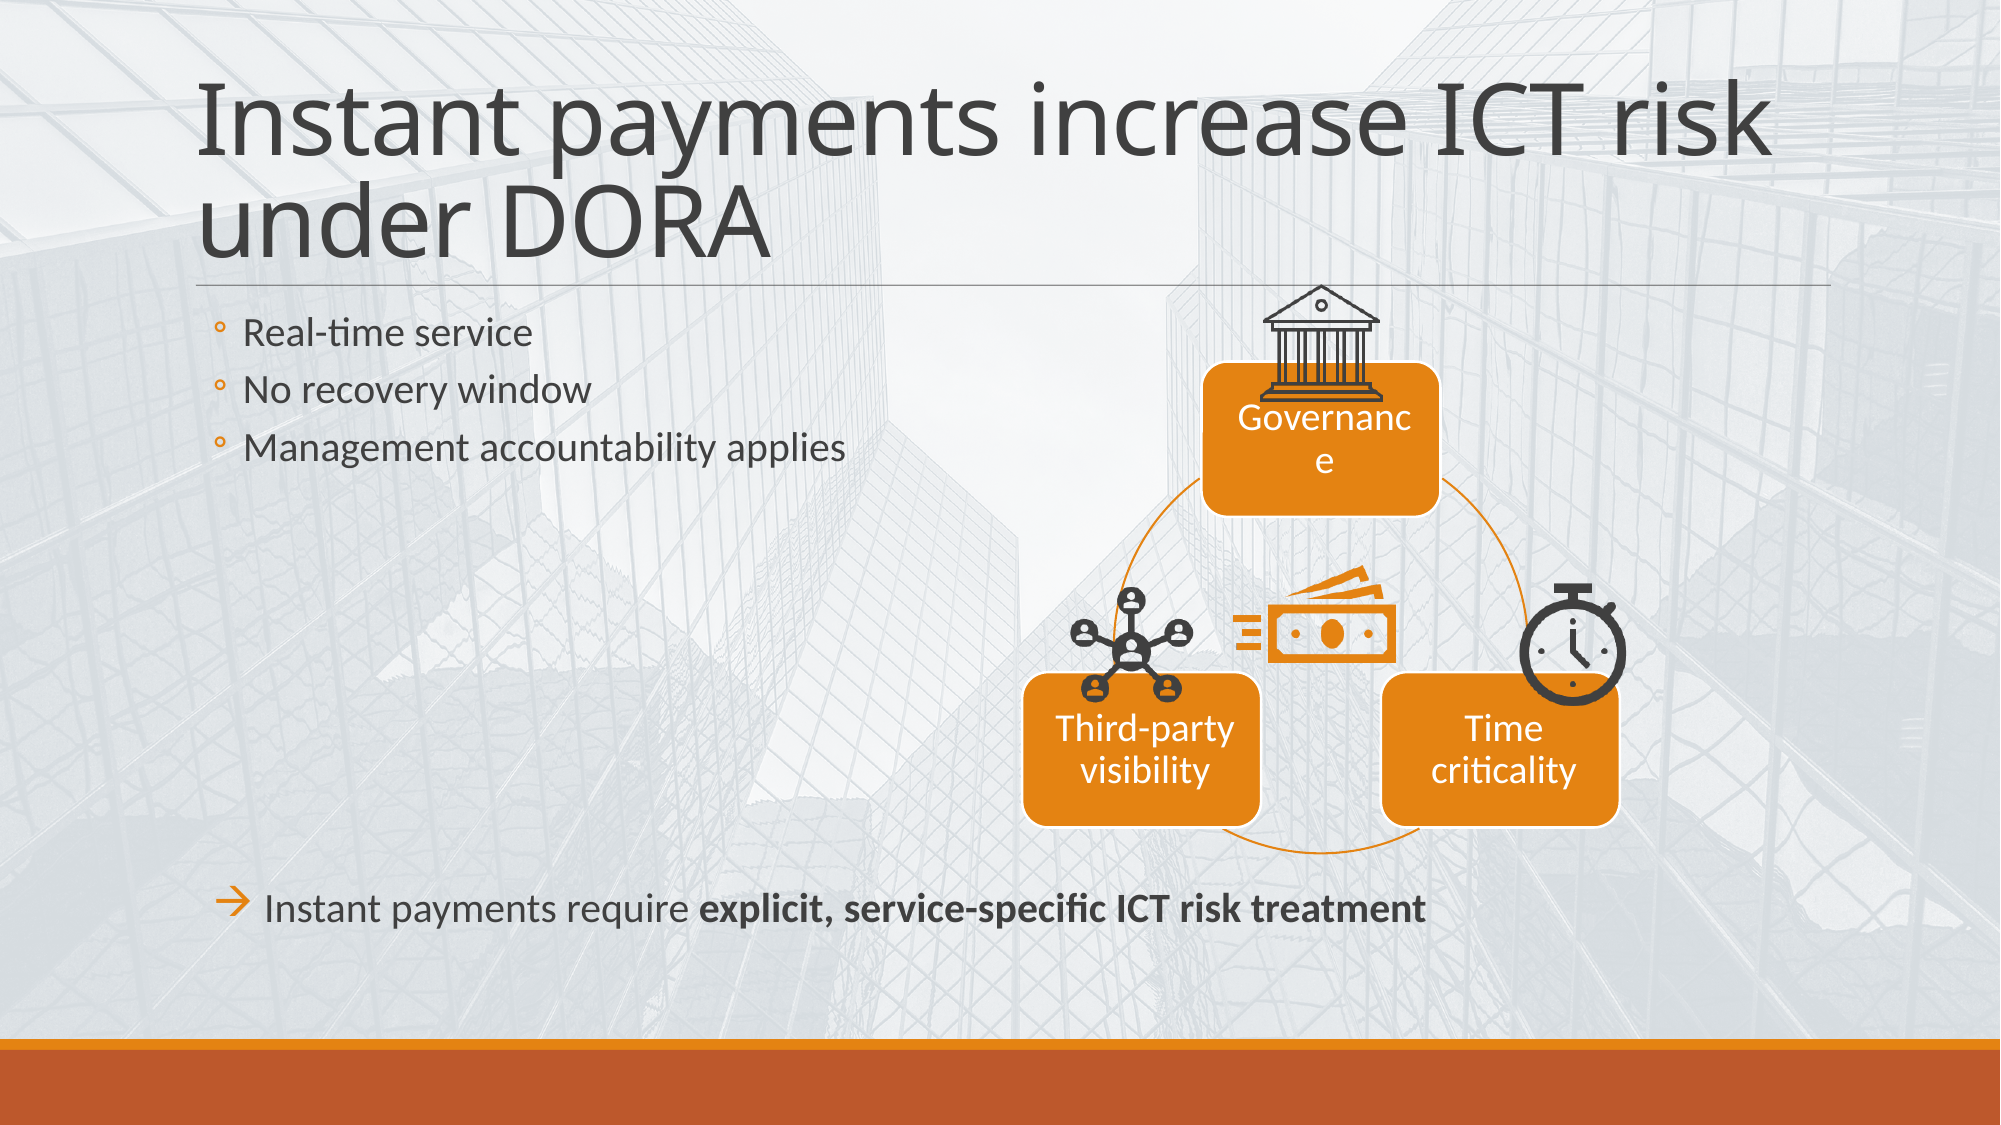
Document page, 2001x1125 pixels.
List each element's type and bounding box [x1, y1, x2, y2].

picture [0, 0, 2000, 1125]
text_box [837, 360, 1805, 883]
